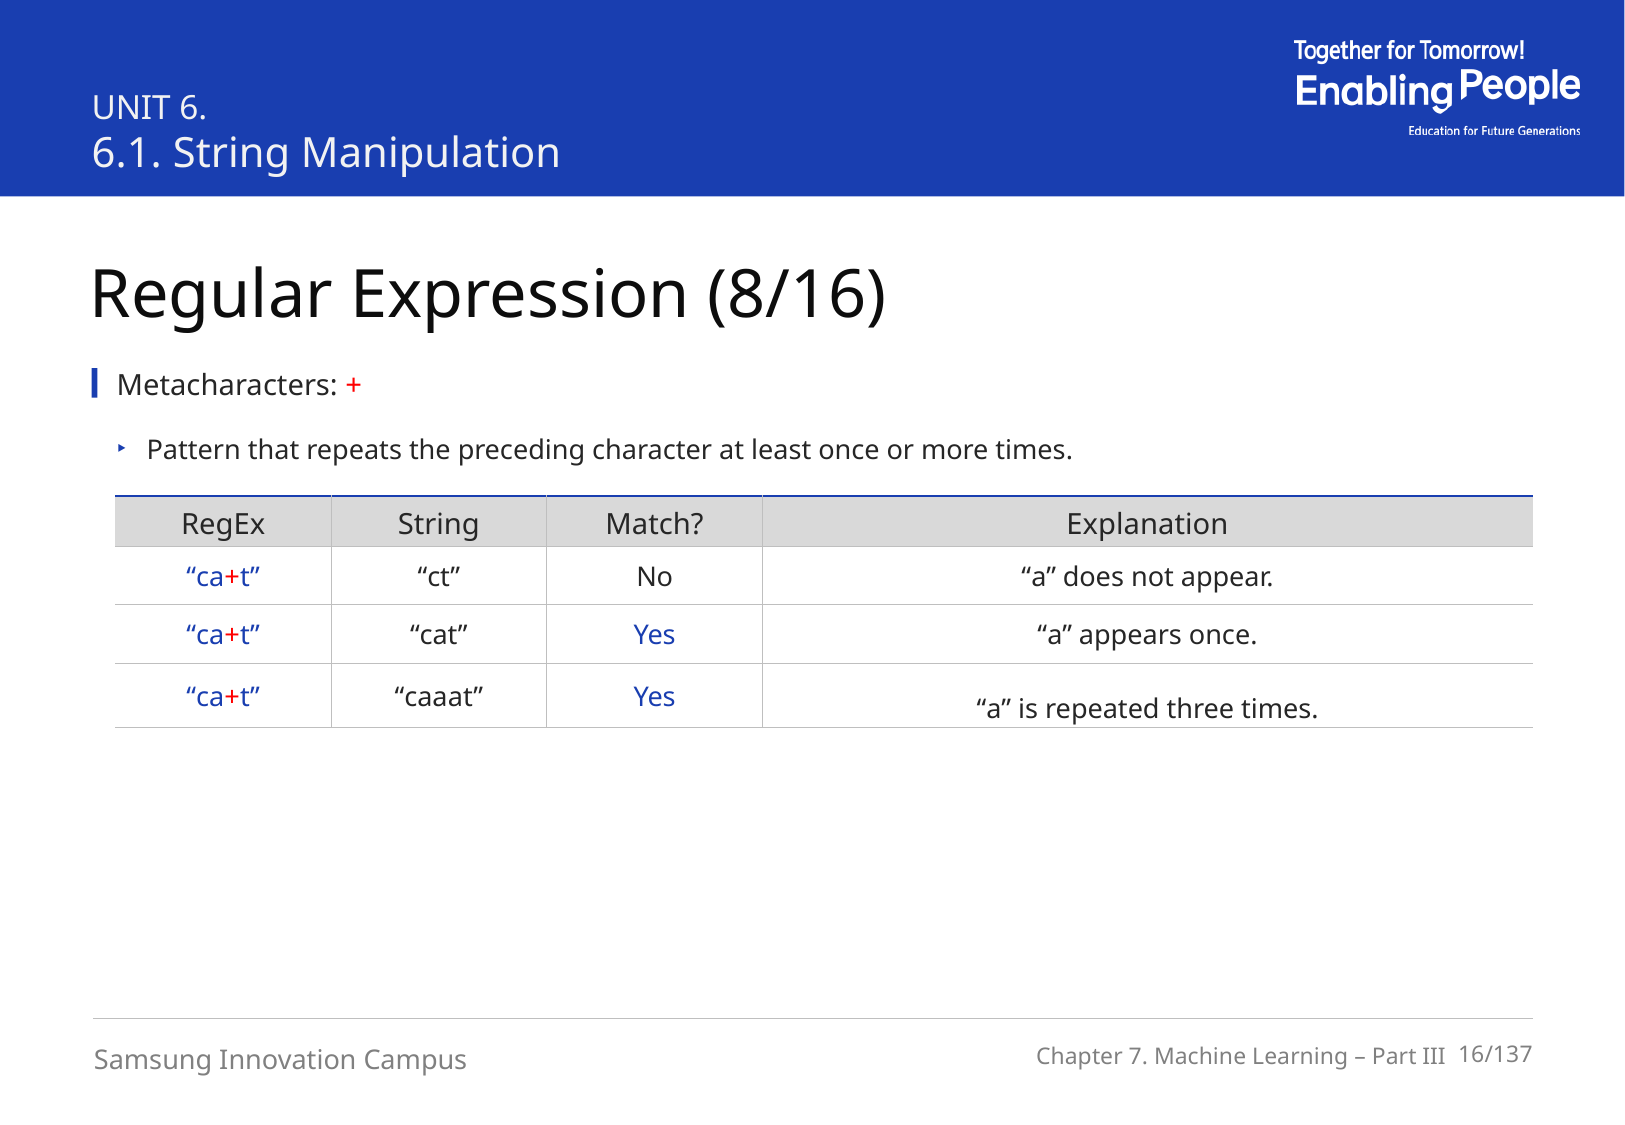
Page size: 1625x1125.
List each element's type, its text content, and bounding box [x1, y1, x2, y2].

text_box Regular Expression (8/16) [89, 250, 1534, 332]
table_cell Yes [547, 664, 762, 727]
text_box Pattern that repeats the preceding character at least once or more times. [116, 419, 1534, 478]
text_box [91, 366, 1533, 402]
text_box UNIT 6. 6.1. String Manipulation [91, 85, 1048, 177]
table_cell “a” does not appear. [763, 547, 1533, 604]
table_cell “a” is repeated three times. [763, 664, 1533, 727]
table_header Explanation [763, 497, 1533, 546]
table_cell “a” appears once. [763, 605, 1533, 663]
table_cell “ca+t” [115, 547, 331, 604]
table_header RegEx [115, 497, 331, 546]
table_header String [332, 497, 546, 546]
table_cell No [547, 547, 762, 604]
picture [1294, 40, 1580, 135]
table_cell “ct” [332, 547, 546, 604]
table_header Match? [547, 497, 762, 546]
table_cell “cat” [332, 605, 546, 663]
table_cell “caaat” [332, 664, 546, 727]
table_cell Yes [547, 605, 762, 663]
table_cell “ca+t” [115, 664, 331, 727]
table_cell “ca+t” [115, 605, 331, 663]
